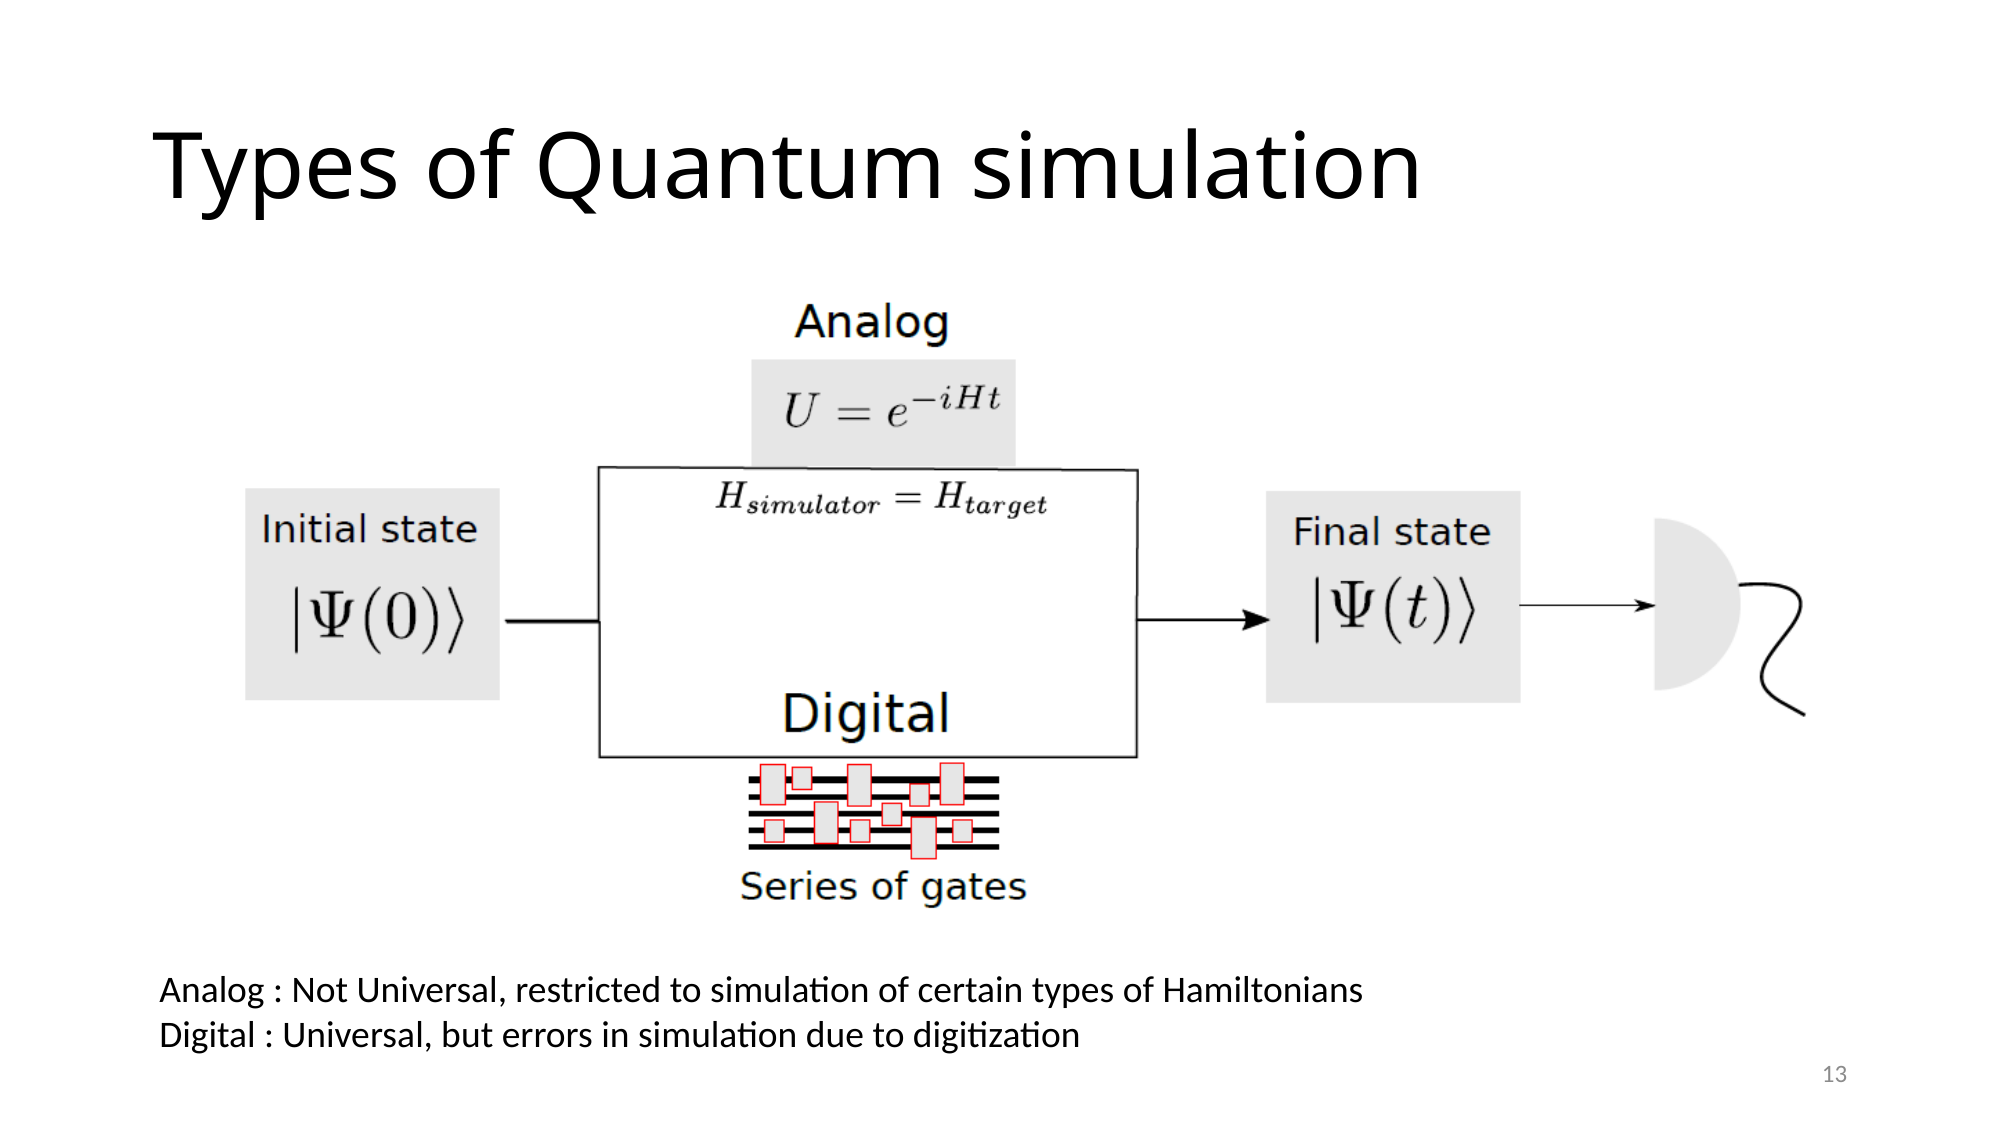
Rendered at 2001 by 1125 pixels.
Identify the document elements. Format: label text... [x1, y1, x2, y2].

title Types of Quantum simulation [137, 59, 1863, 278]
slide_number 13 [1412, 1042, 1863, 1103]
text_box Analog : Not Universal, restricted to simulation of certain types of Hamiltonians Digital : Universal, but errors in simulation due to digitization [144, 957, 1389, 1063]
picture [167, 253, 1832, 933]
